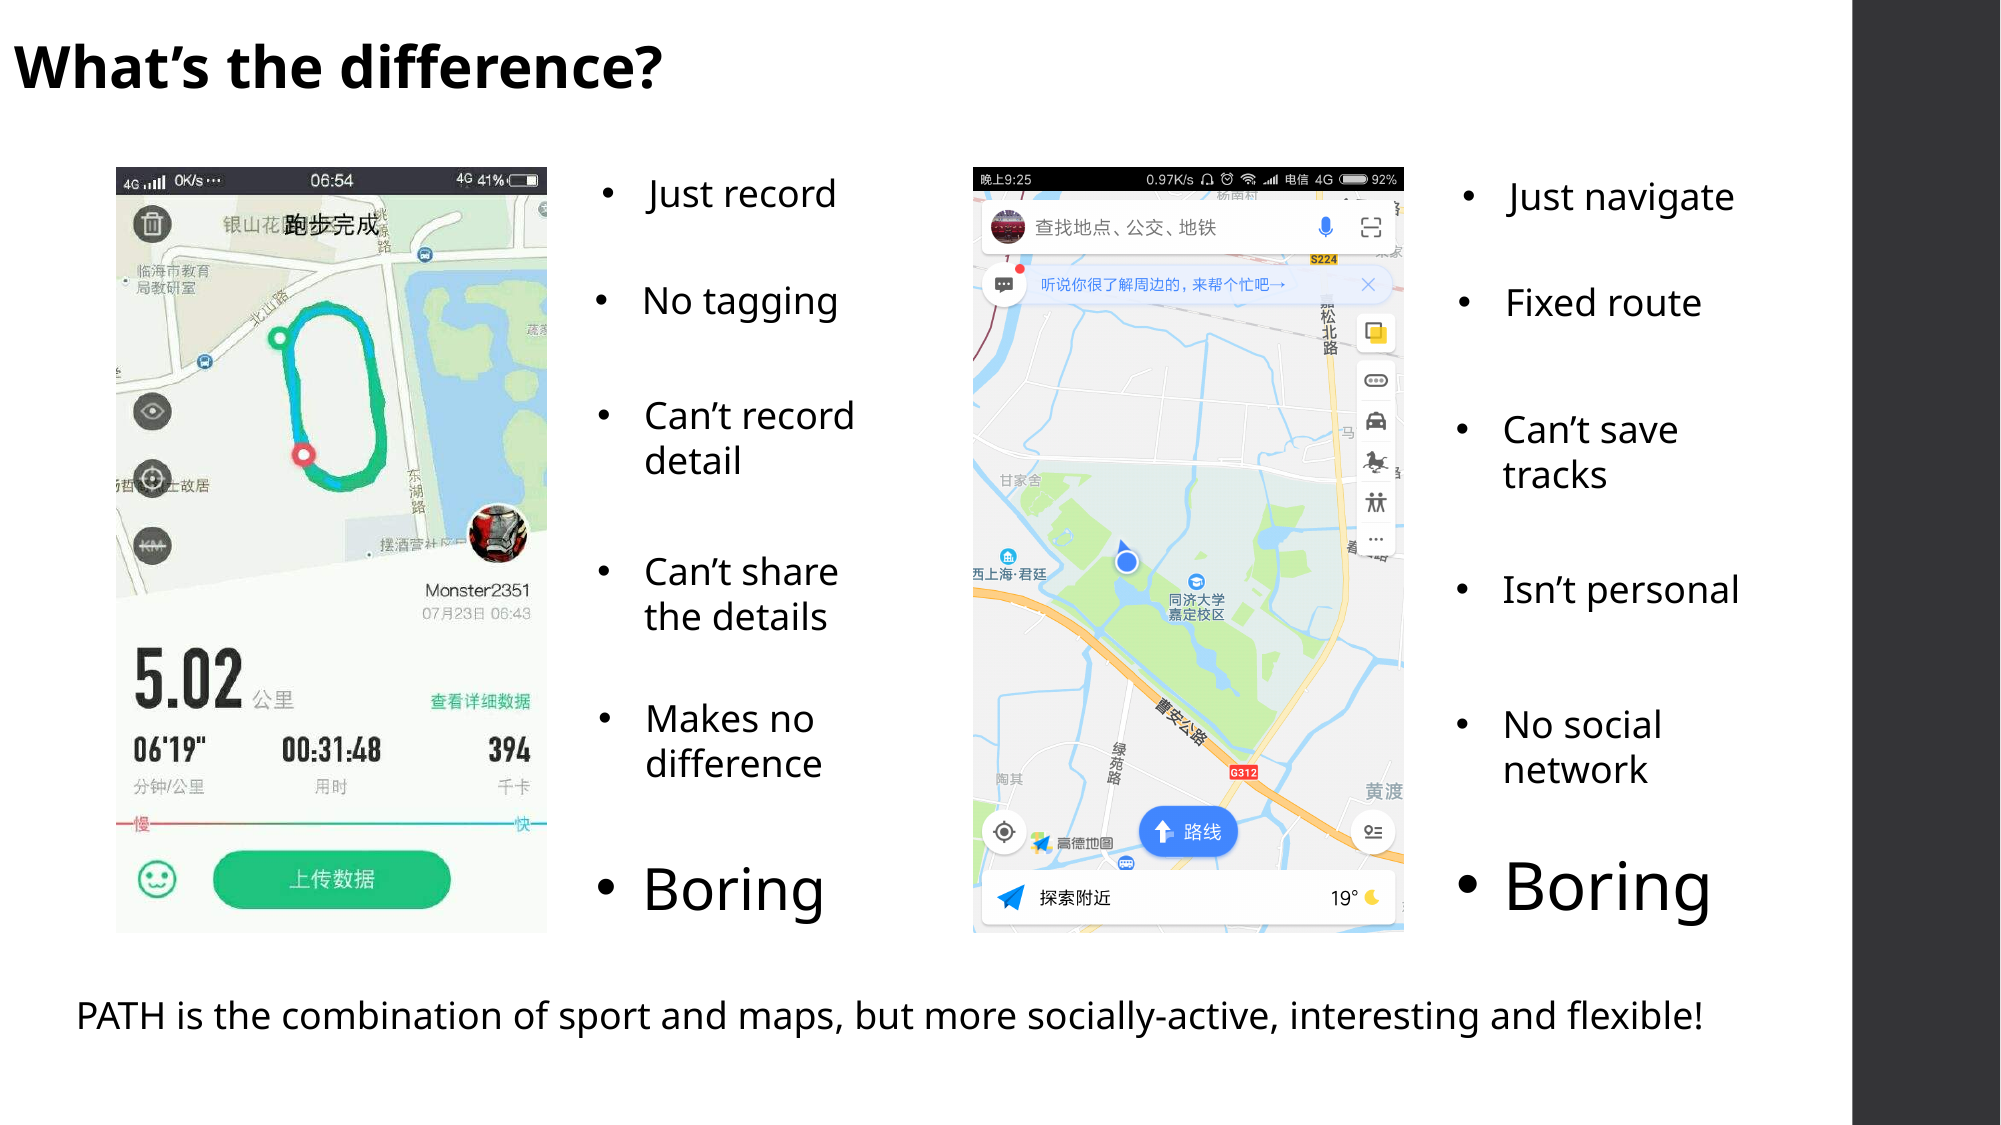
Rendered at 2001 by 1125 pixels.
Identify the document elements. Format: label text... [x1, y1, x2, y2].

picture [973, 167, 1405, 933]
text_box No tagging [580, 269, 855, 330]
picture [115, 167, 547, 933]
text_box No social network [1441, 693, 1757, 799]
text_box Can’t share the details [582, 540, 886, 646]
text_box Boring [1441, 836, 1730, 932]
text_box Makes no difference [583, 687, 900, 793]
text_box Can’t record detail [582, 384, 886, 490]
text_box Just navigate [1447, 165, 1751, 226]
text_box Isn’t personal [1441, 559, 1788, 619]
text_box PATH is the combination of sport and maps, but more socially-active, interesting and flexible! [61, 984, 1812, 1045]
text_box Boring [581, 844, 842, 930]
text_box Fixed route [1443, 272, 1718, 332]
text_box Just record [586, 163, 853, 223]
text_box What’s the difference? [0, 23, 774, 109]
text_box Can’t save tracks [1441, 398, 1744, 504]
